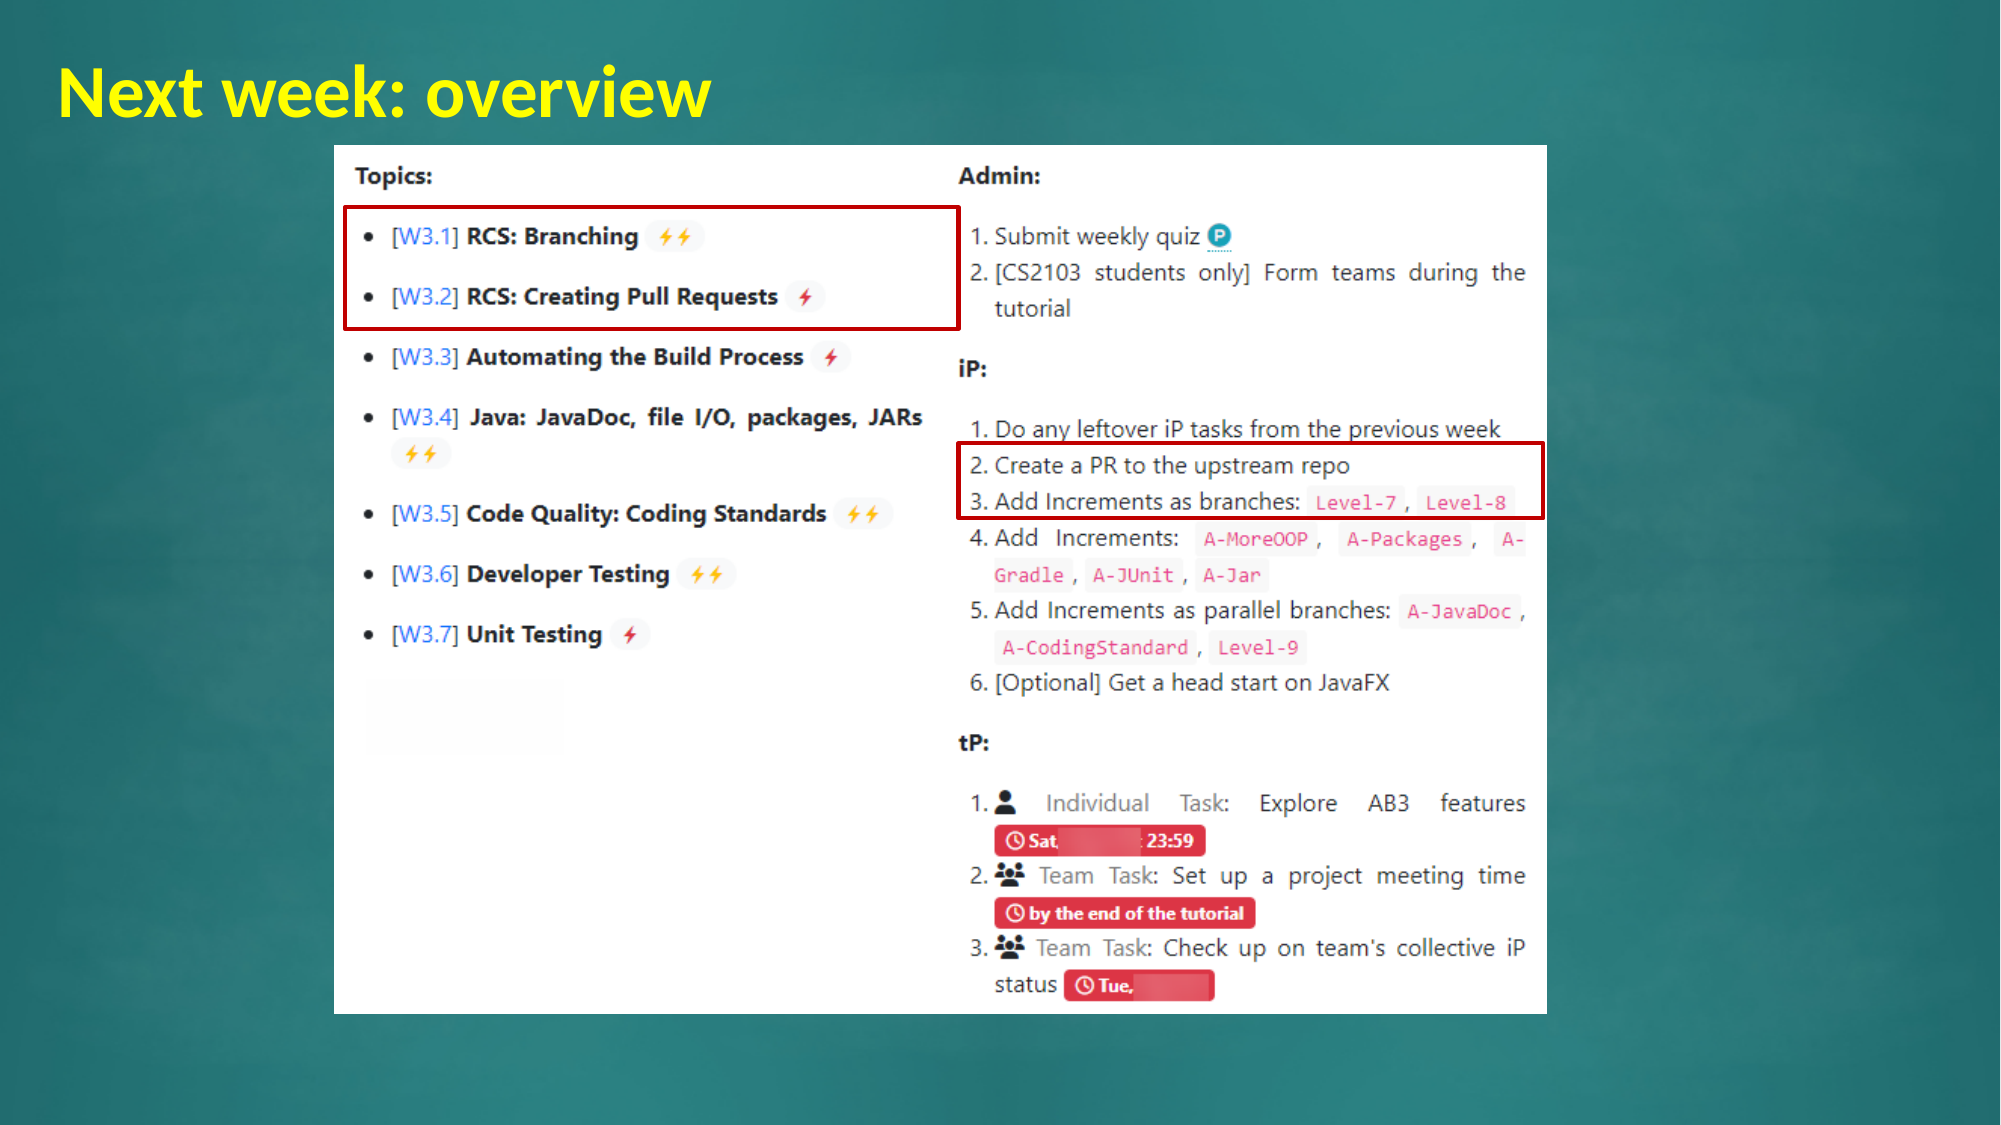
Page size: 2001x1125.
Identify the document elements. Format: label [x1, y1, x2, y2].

text_box [956, 441, 1545, 520]
text_box [343, 205, 961, 331]
picture [0, 0, 2001, 1125]
